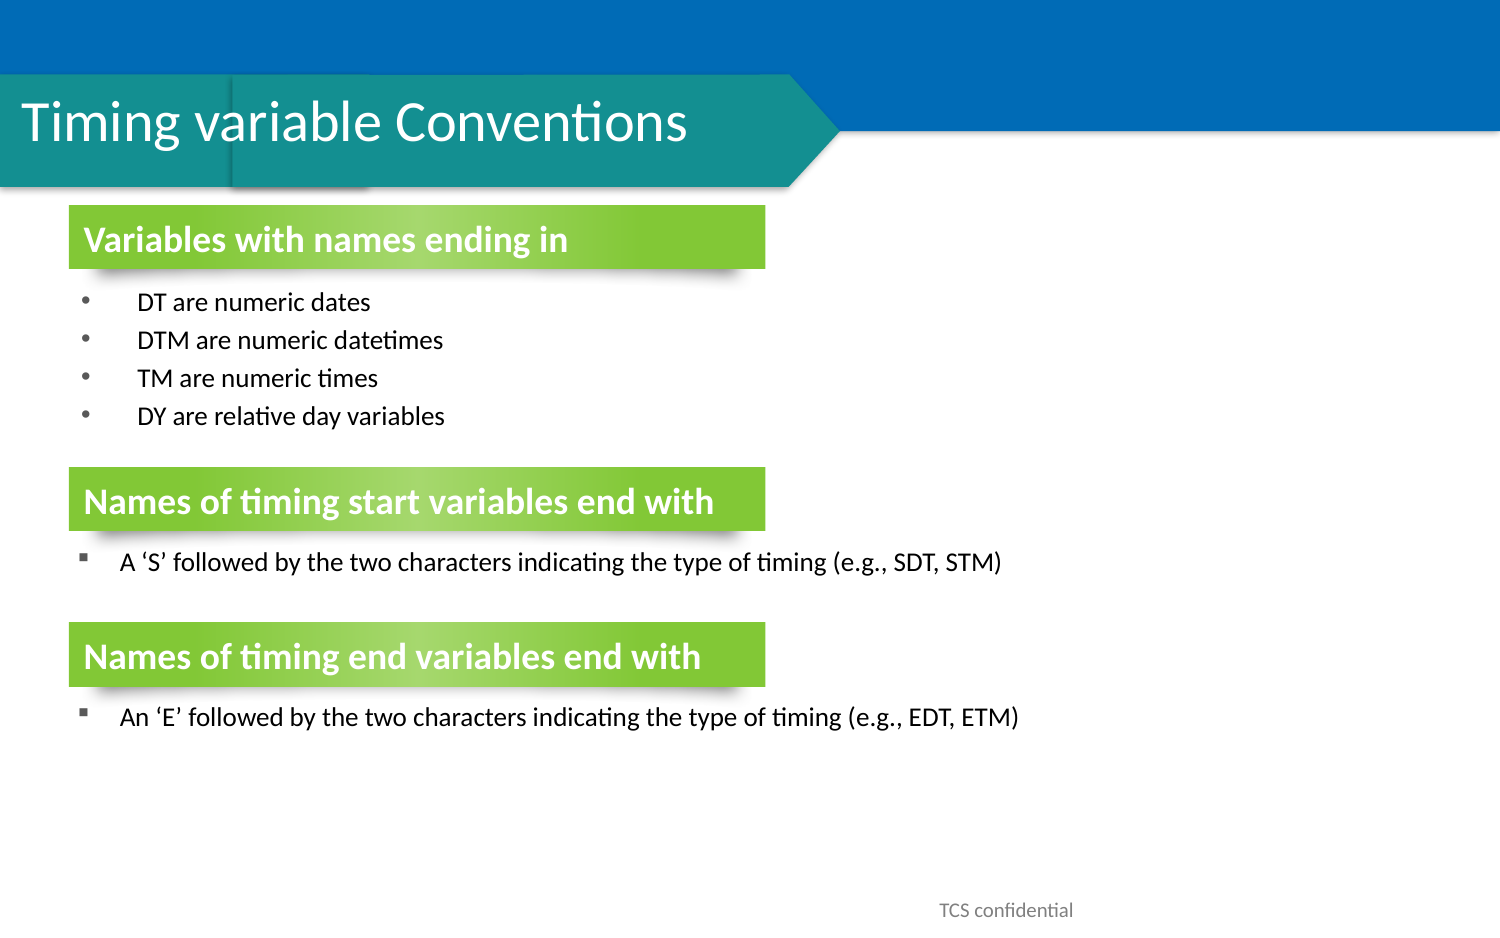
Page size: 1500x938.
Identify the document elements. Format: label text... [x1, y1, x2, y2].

text_box An ‘E’ followed by the two characters indicating the type of timing (e.g., EDT, ETM) [66, 694, 1463, 762]
text_box A ‘S’ followed by the two characters indicating the type of timing (e.g., SDT, STM) [66, 539, 1463, 607]
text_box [68, 467, 766, 558]
list TCS confidential [775, 891, 1238, 927]
list DT are numeric dates DTM are numeric datetimes TM are numeric times DY are relative day variables [66, 277, 1463, 444]
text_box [68, 205, 766, 296]
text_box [68, 622, 766, 713]
title Timing variable Conventions [0, 76, 710, 165]
